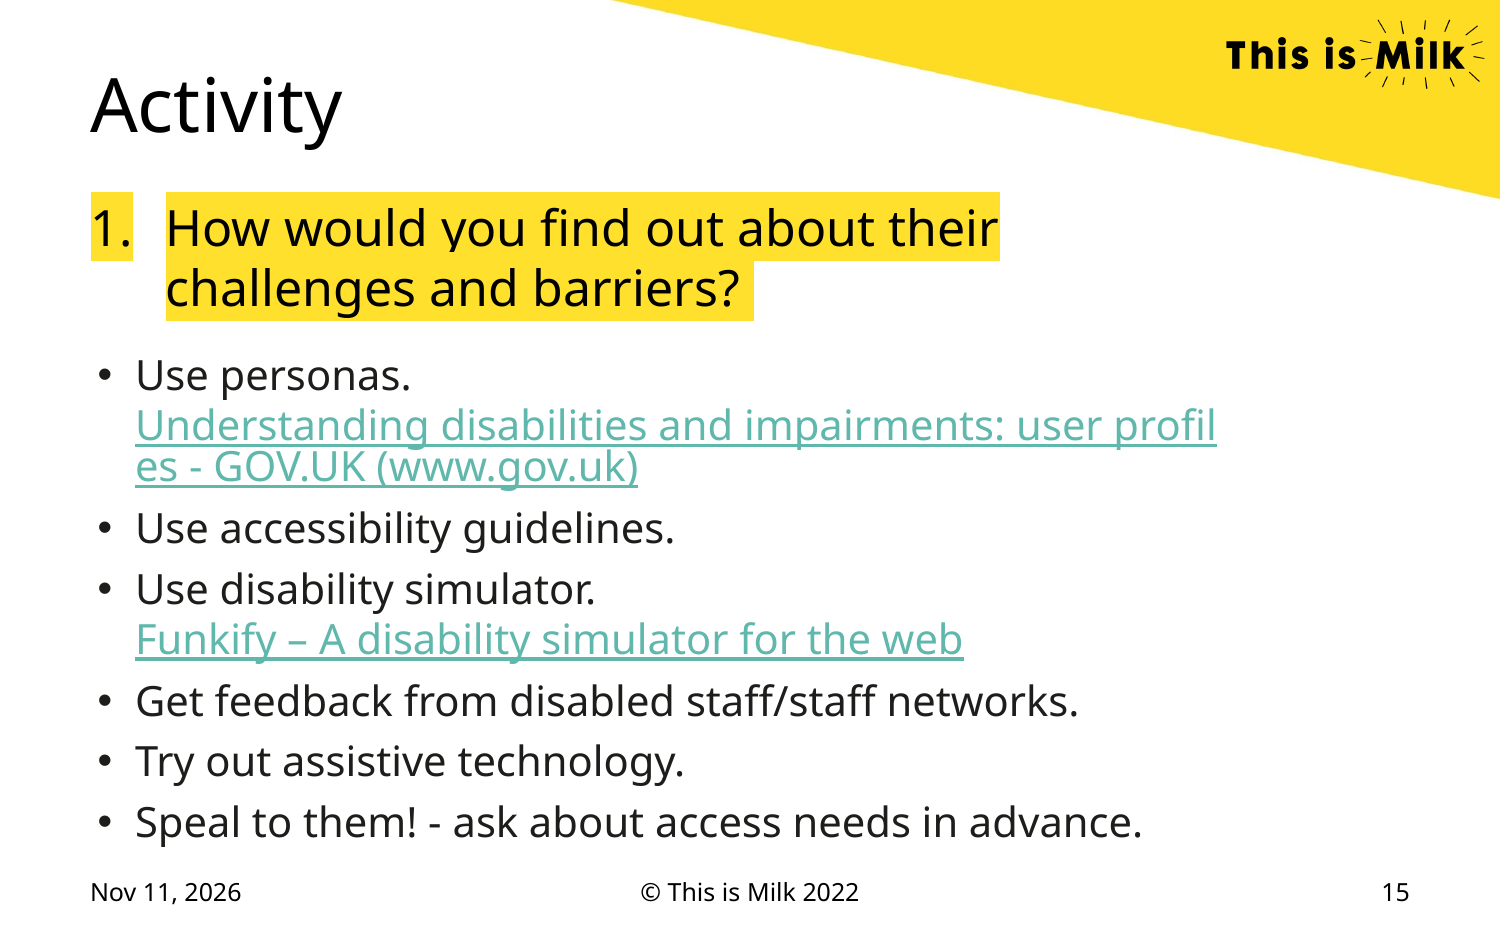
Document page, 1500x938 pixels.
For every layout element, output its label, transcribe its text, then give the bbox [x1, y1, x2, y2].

list Use personas. Understanding disabilities and impairments: user profiles - GOV.UK (www.gov.uk) Use accessibility guidelines. Use disability simulator. Funkify – A disability simulator for the web Get feedback from disabled staff/staff networks. Try out assistive technology. Speal to them! - ask about access needs in advance. [45, 281, 1250, 447]
picture [306, 0, 1500, 938]
text_box © This is Milk 2022 [512, 868, 988, 919]
slide_number 9-Jun-22 [75, 868, 425, 919]
title Activity [75, 59, 1023, 188]
text_box How would you find out about their challenges and barriers? [75, 188, 1169, 272]
slide_number 15 [1074, 868, 1425, 919]
